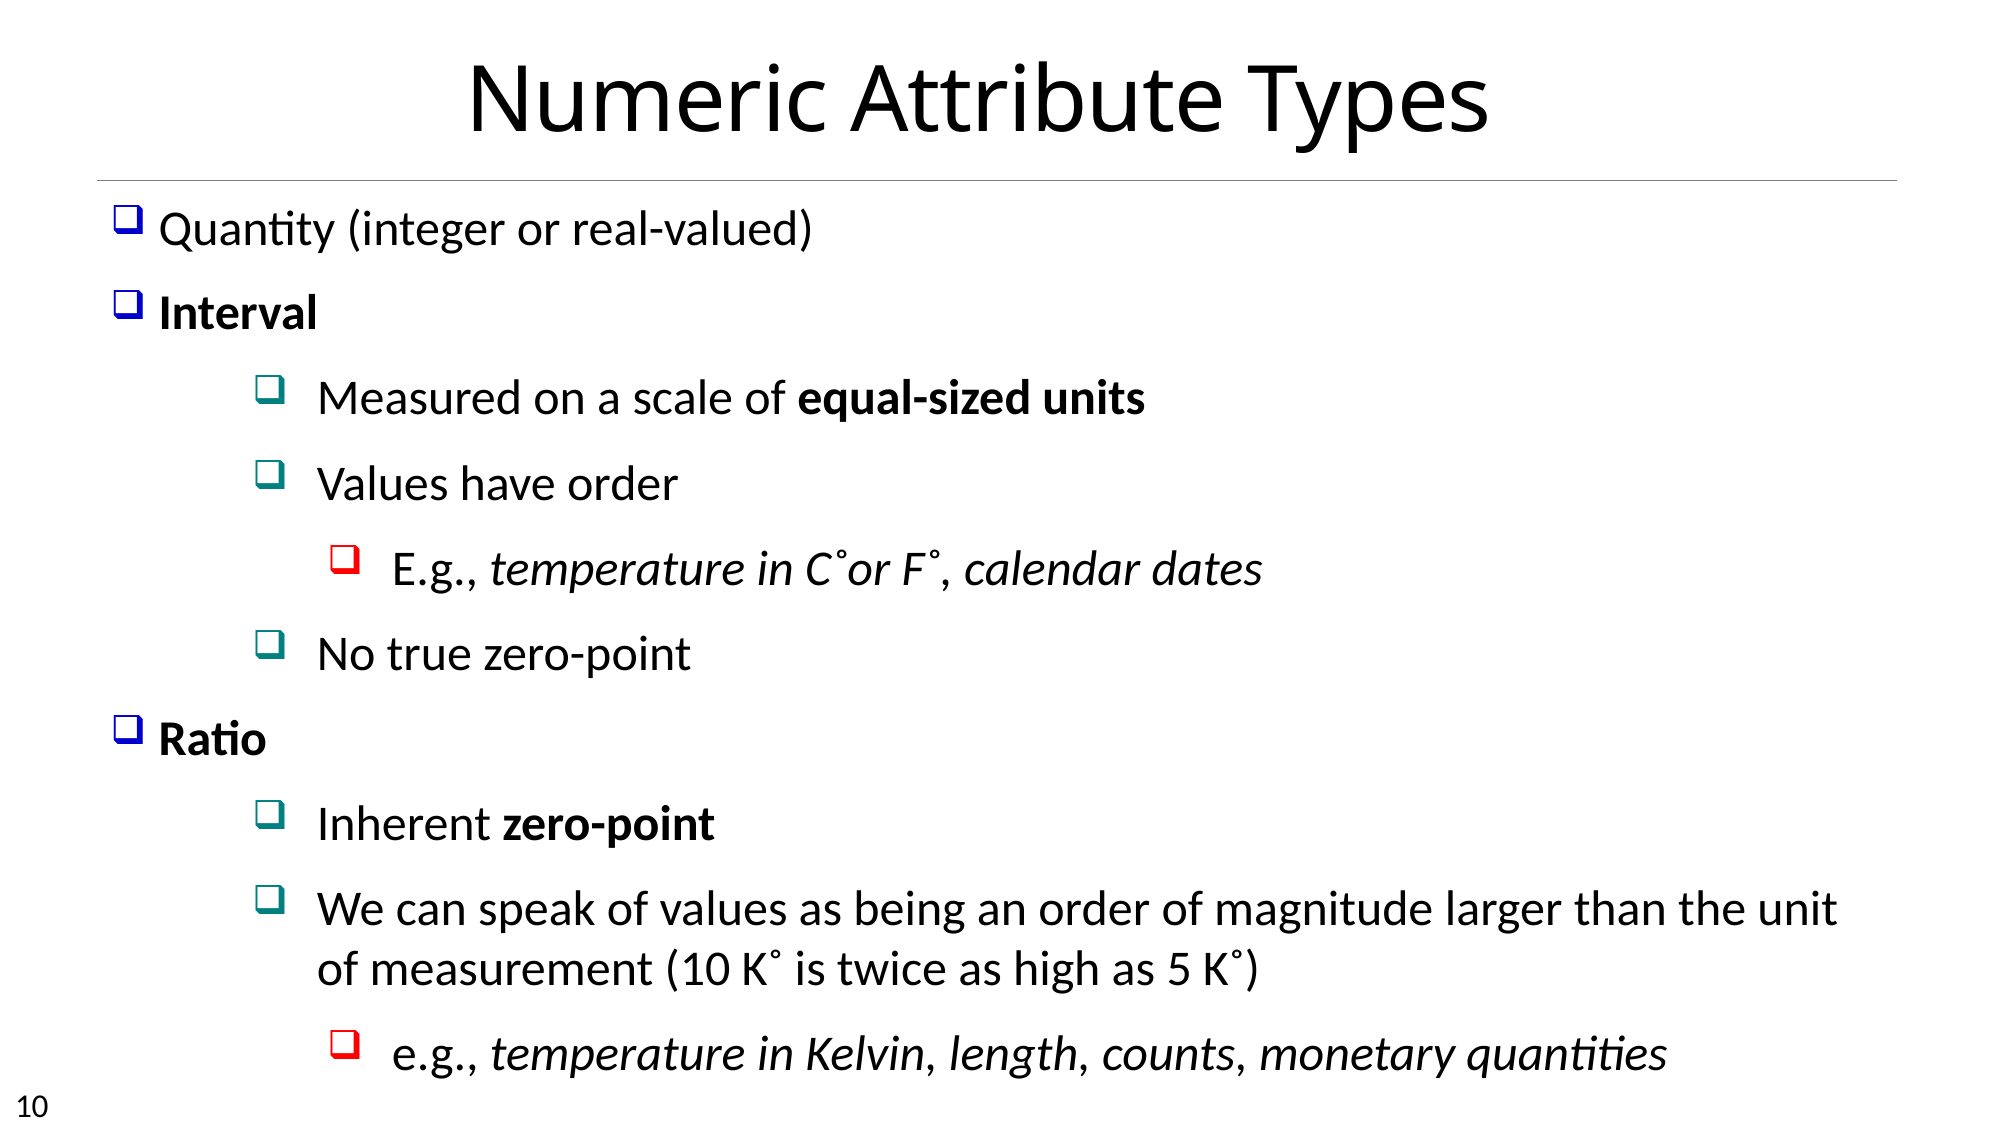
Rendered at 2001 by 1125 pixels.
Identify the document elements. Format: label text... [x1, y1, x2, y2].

list Quantity (integer or real-valued) Interval Measured on a scale of equal-sized units Values have order E.g., temperature in C˚or F˚, calendar dates No true zero-point Ratio Inherent zero-point We can speak of values as being an order of magnitude larger than the unit of measurement (10 K˚ is twice as high as 5 K˚) e.g., temperature in Kelvin, length, counts, monetary quantities [95, 187, 1888, 1105]
title Numeric Attribute Types [57, 36, 1923, 158]
